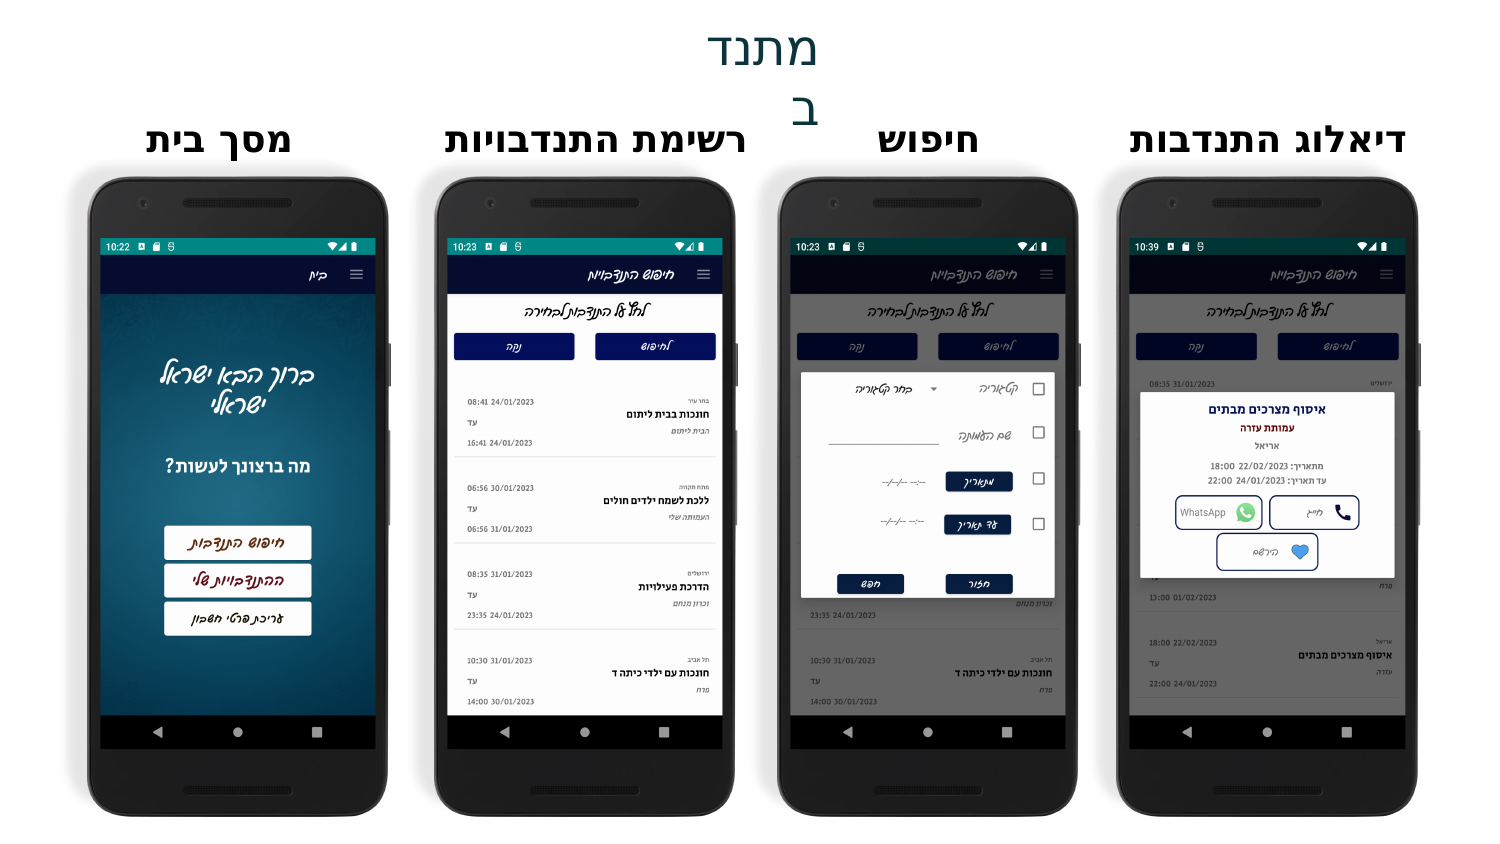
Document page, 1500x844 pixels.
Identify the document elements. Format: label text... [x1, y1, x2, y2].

text_box חיפוש [830, 100, 1162, 176]
text_box רשימת התנדבויות [363, 100, 830, 176]
text_box מתנדב [665, 0, 835, 150]
picture [86, 176, 391, 817]
text_box מסך בית [0, 100, 363, 176]
text_box דיאלוג התנדבות [1162, 100, 1500, 176]
picture [1116, 176, 1421, 817]
picture [776, 175, 1082, 817]
picture [434, 175, 739, 817]
